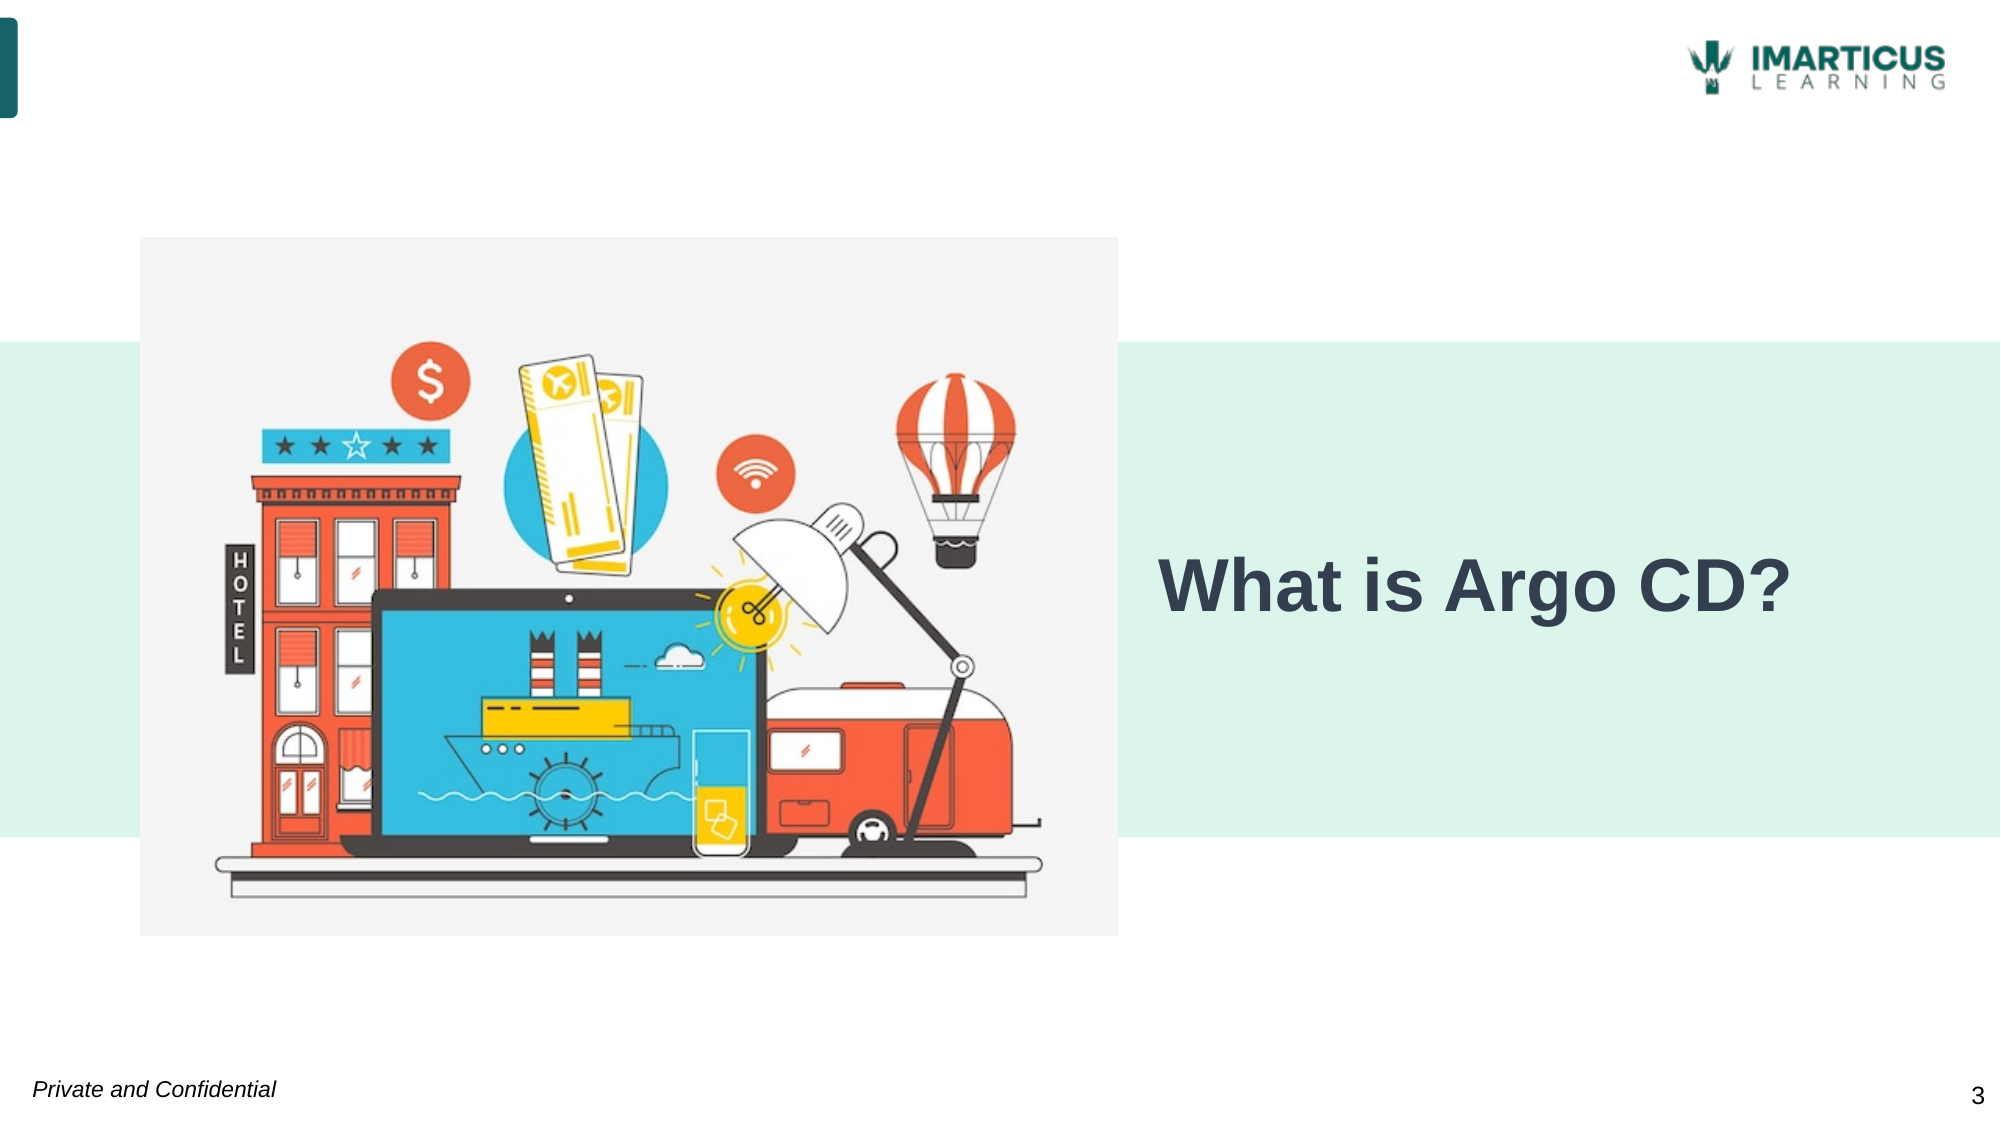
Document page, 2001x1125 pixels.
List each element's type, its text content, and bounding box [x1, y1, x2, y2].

text_box [1118, 341, 2000, 838]
picture [139, 237, 1118, 936]
text_box What is Argo CD? [1143, 385, 1974, 788]
text_box [0, 341, 139, 838]
picture [1658, 17, 1992, 119]
